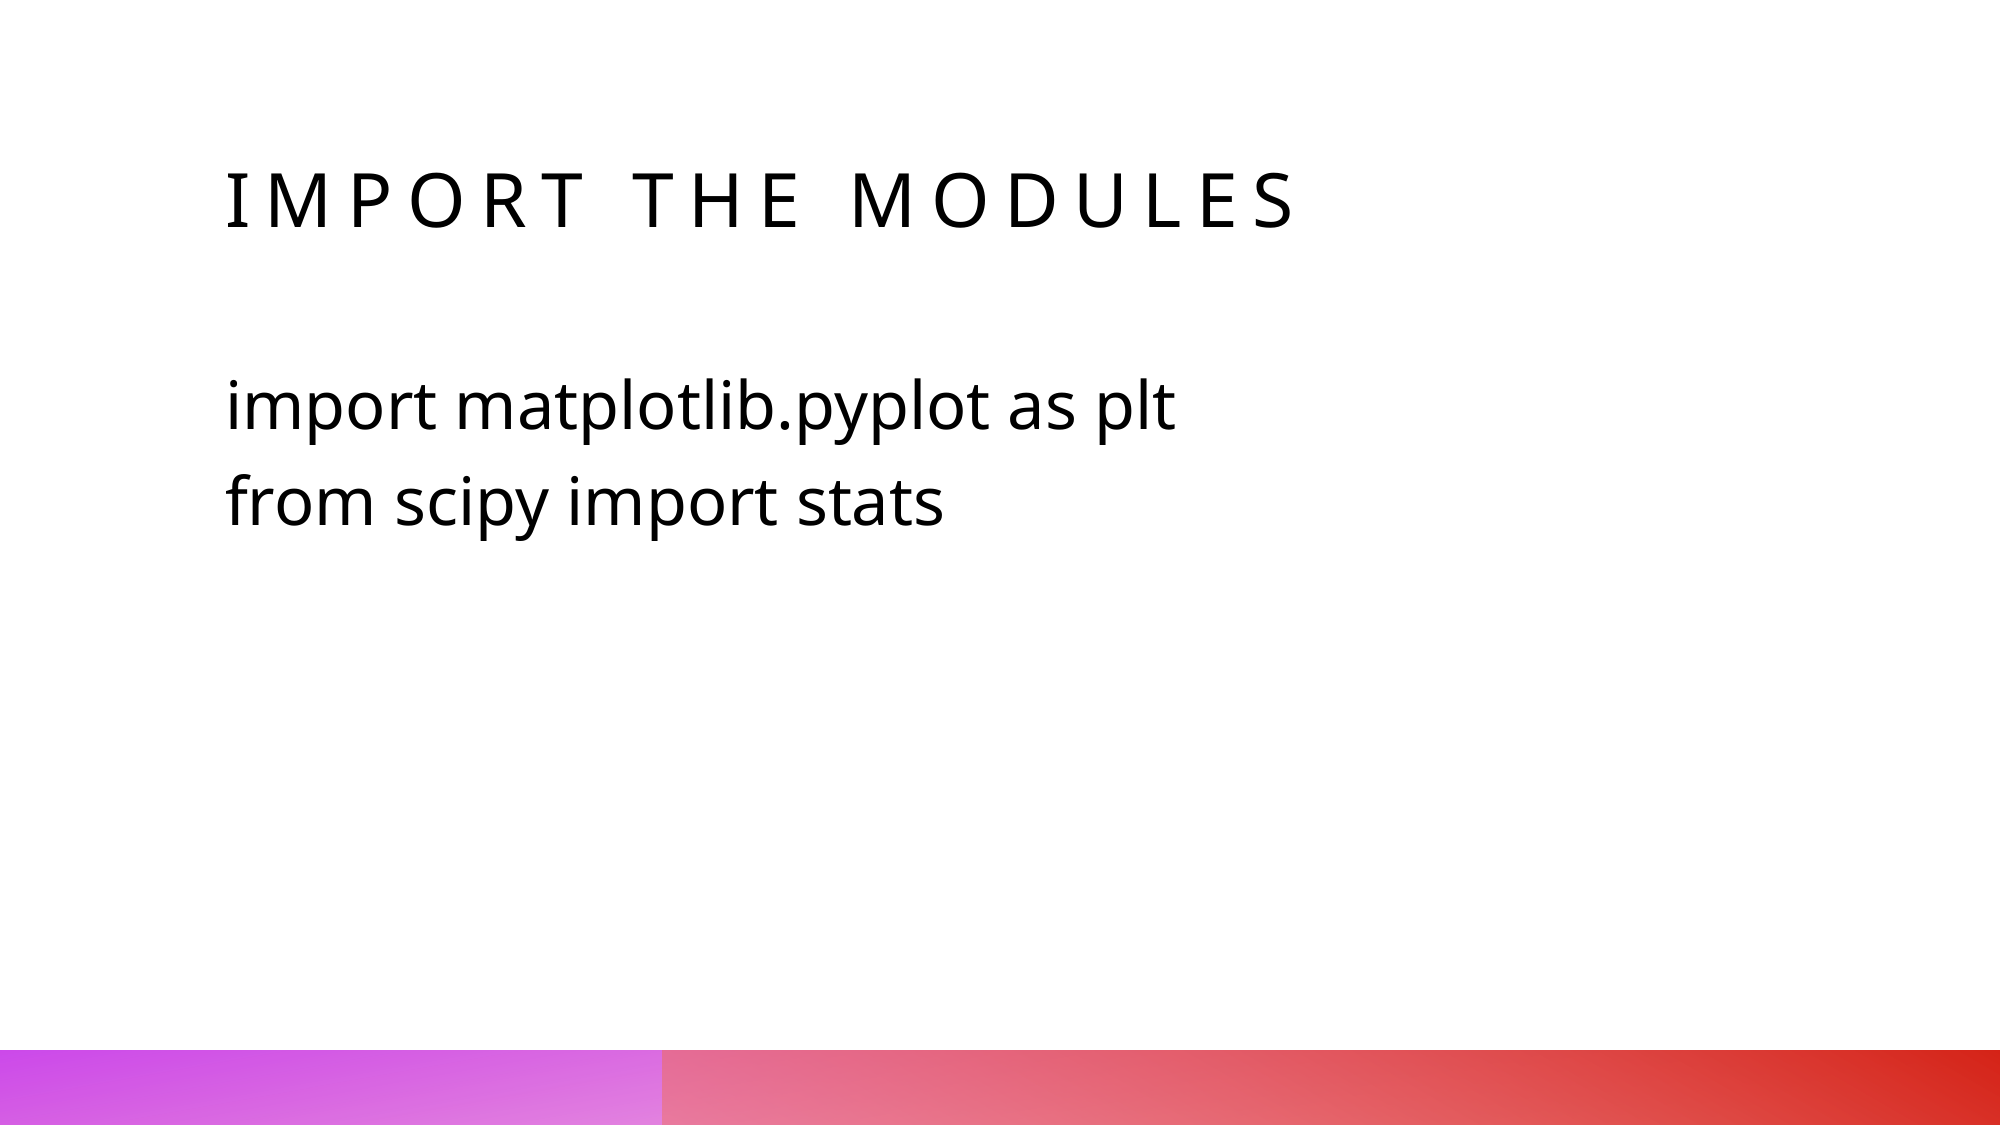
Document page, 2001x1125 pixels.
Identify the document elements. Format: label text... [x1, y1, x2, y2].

title Import the modules [225, 130, 1905, 333]
list import matplotlib.pyplot as plt from scipy import stats [225, 346, 1905, 996]
